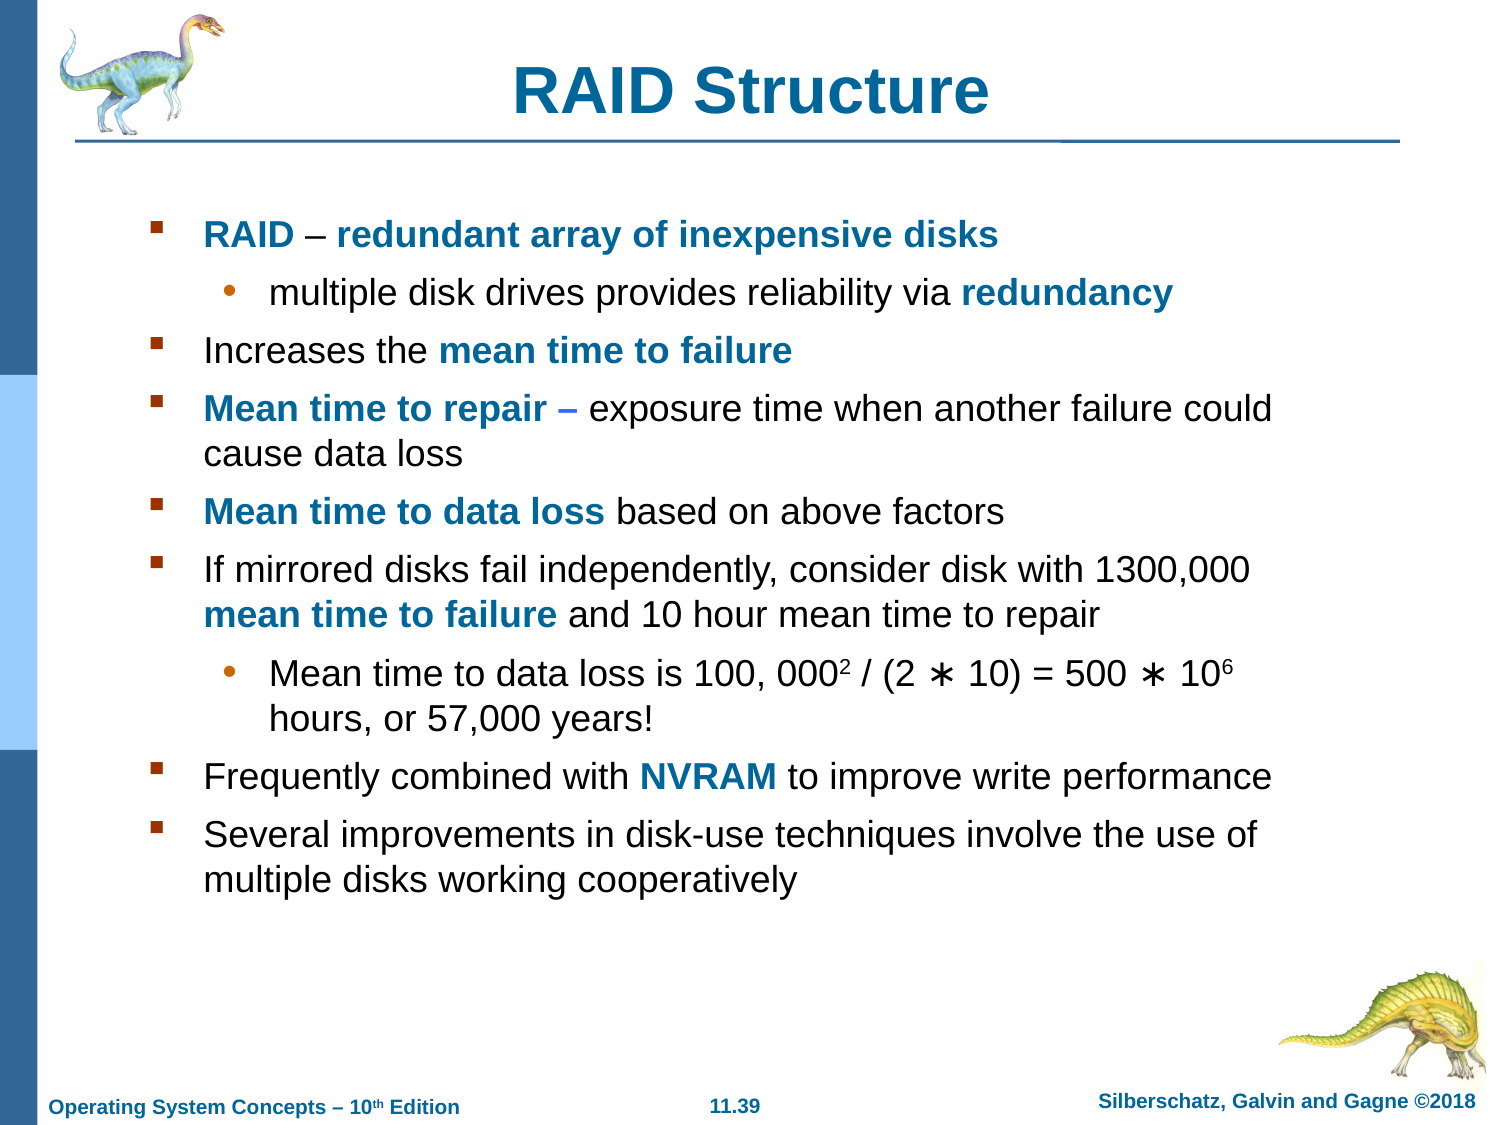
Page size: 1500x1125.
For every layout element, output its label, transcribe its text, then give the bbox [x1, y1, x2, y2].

title RAID Structure [115, 39, 1389, 134]
list RAID – redundant array of inexpensive disks multiple disk drives provides reliability via redundancy Increases the mean time to failure Mean time to repair – exposure time when another failure could cause data loss Mean time to data loss based on above factors If mirrored disks fail independently, consider disk with 1300,000 mean time to failure and 10 hour mean time to repair Mean time to data loss is 100, 0002 / (2 ∗ 10) = 500 ∗ 106 hours, or 57,000 years! Frequently combined with NVRAM to improve write performance Several improvements in disk-use techniques involve the use of multiple disks working cooperatively [132, 202, 1361, 946]
picture [46, 0, 243, 149]
picture [1275, 959, 1486, 1090]
